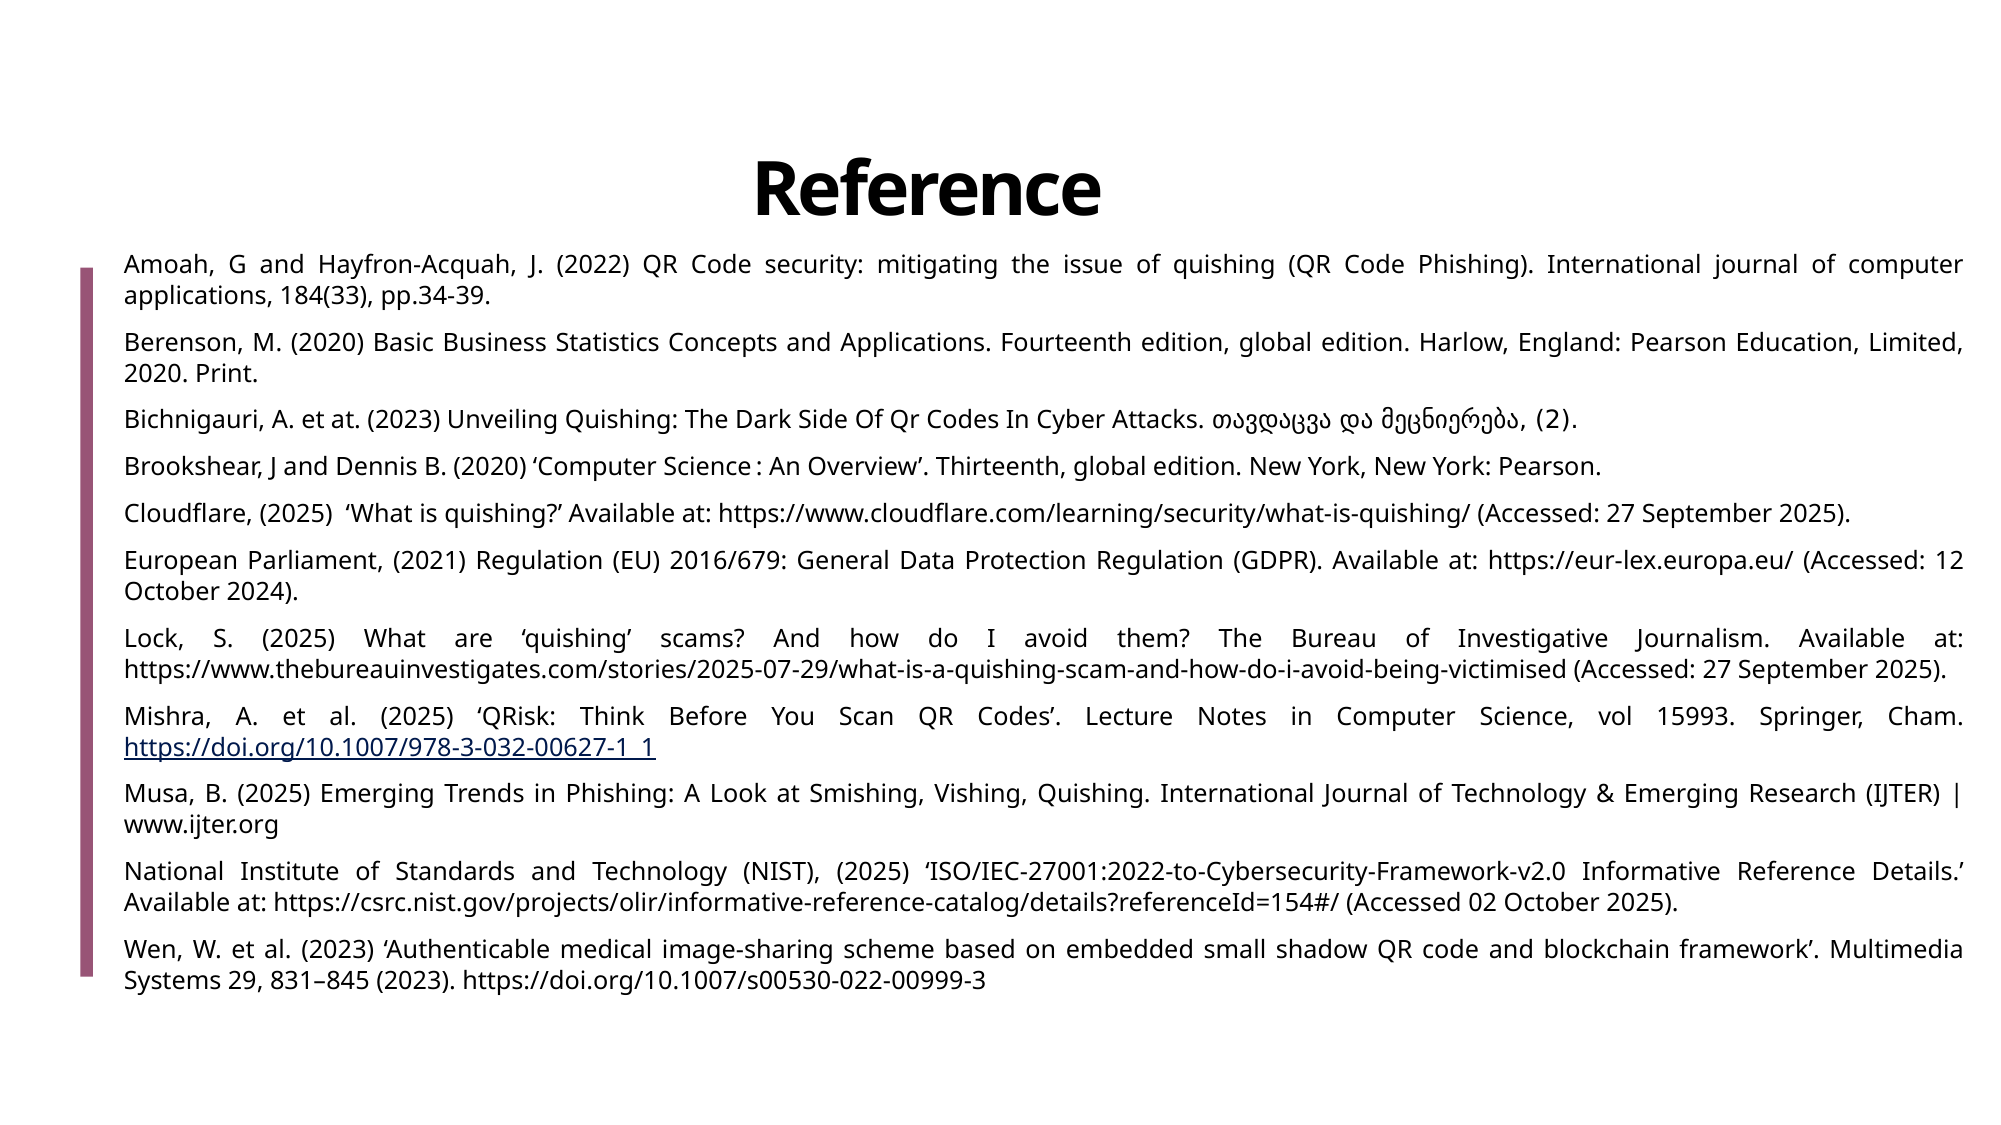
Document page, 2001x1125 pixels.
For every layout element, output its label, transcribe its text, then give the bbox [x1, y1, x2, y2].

title Reference [736, 115, 1133, 241]
list Amoah, G and Hayfron-Acquah, J. (2022) QR Code security: mitigating the issue of quishing (QR Code Phishing). International journal of computer applications, 184(33), pp.34-39. Berenson, M. (2020) Basic Business Statistics Concepts and Applications. Fourteenth edition, global edition. Harlow, England: Pearson Education, Limited, 2020. Print. Bichnigauri, A. et at. (2023) Unveiling Quishing: The Dark Side Of Qr Codes In Cyber Attacks. თავდაცვა და მეცნიერება, (2). Brookshear, J and Dennis B. (2020) ‘Computer Science : An Overview’. Thirteenth, global edition. New York, New York: Pearson. Cloudflare, (2025) ‘What is quishing?’ Available at: https://www.cloudflare.com/learning/security/what-is-quishing/ (Accessed: 27 September 2025). European Parliament, (2021) Regulation (EU) 2016/679: General Data Protection Regulation (GDPR). Available at: https://eur-lex.europa.eu/ (Accessed: 12 October 2024). Lock, S. (2025) What are ‘quishing’ scams? And how do I avoid them? The Bureau of Investigative Journalism. Available at: https://www.thebureauinvestigates.com/stories/2025-07-29/what-is-a-quishing-scam-and-how-do-i-avoid-being-victimised (Accessed: 27 September 2025). Mishra, A. et al. (2025) ‘QRisk: Think Before You Scan QR Codes’. Lecture Notes in Computer Science, vol 15993. Springer, Cham. https://doi.org/10.1007/978-3-032-00627-1_1 Musa, B. (2025) Emerging Trends in Phishing: A Look at Smishing, Vishing, Quishing. International Journal of Technology & Emerging Research (IJTER) | www.ijter.org National Institute of Standards and Technology (NIST), (2025) ‘ISO/IEC-27001:2022-to-Cybersecurity-Framework-v2.0 Informative Reference Details.’ Available at: https://csrc.nist.gov/projects/olir/informative-reference-catalog/details?referenceId=154#/ (Accessed 02 October 2025). Wen, W. et al. (2023) ‘Authenticable medical image-sharing scheme based on embedded small shadow QR code and blockchain framework’. Multimedia Systems 29, 831–845 (2023). https://doi.org/10.1007/s00530-022-00999-3 [109, 241, 1980, 1010]
